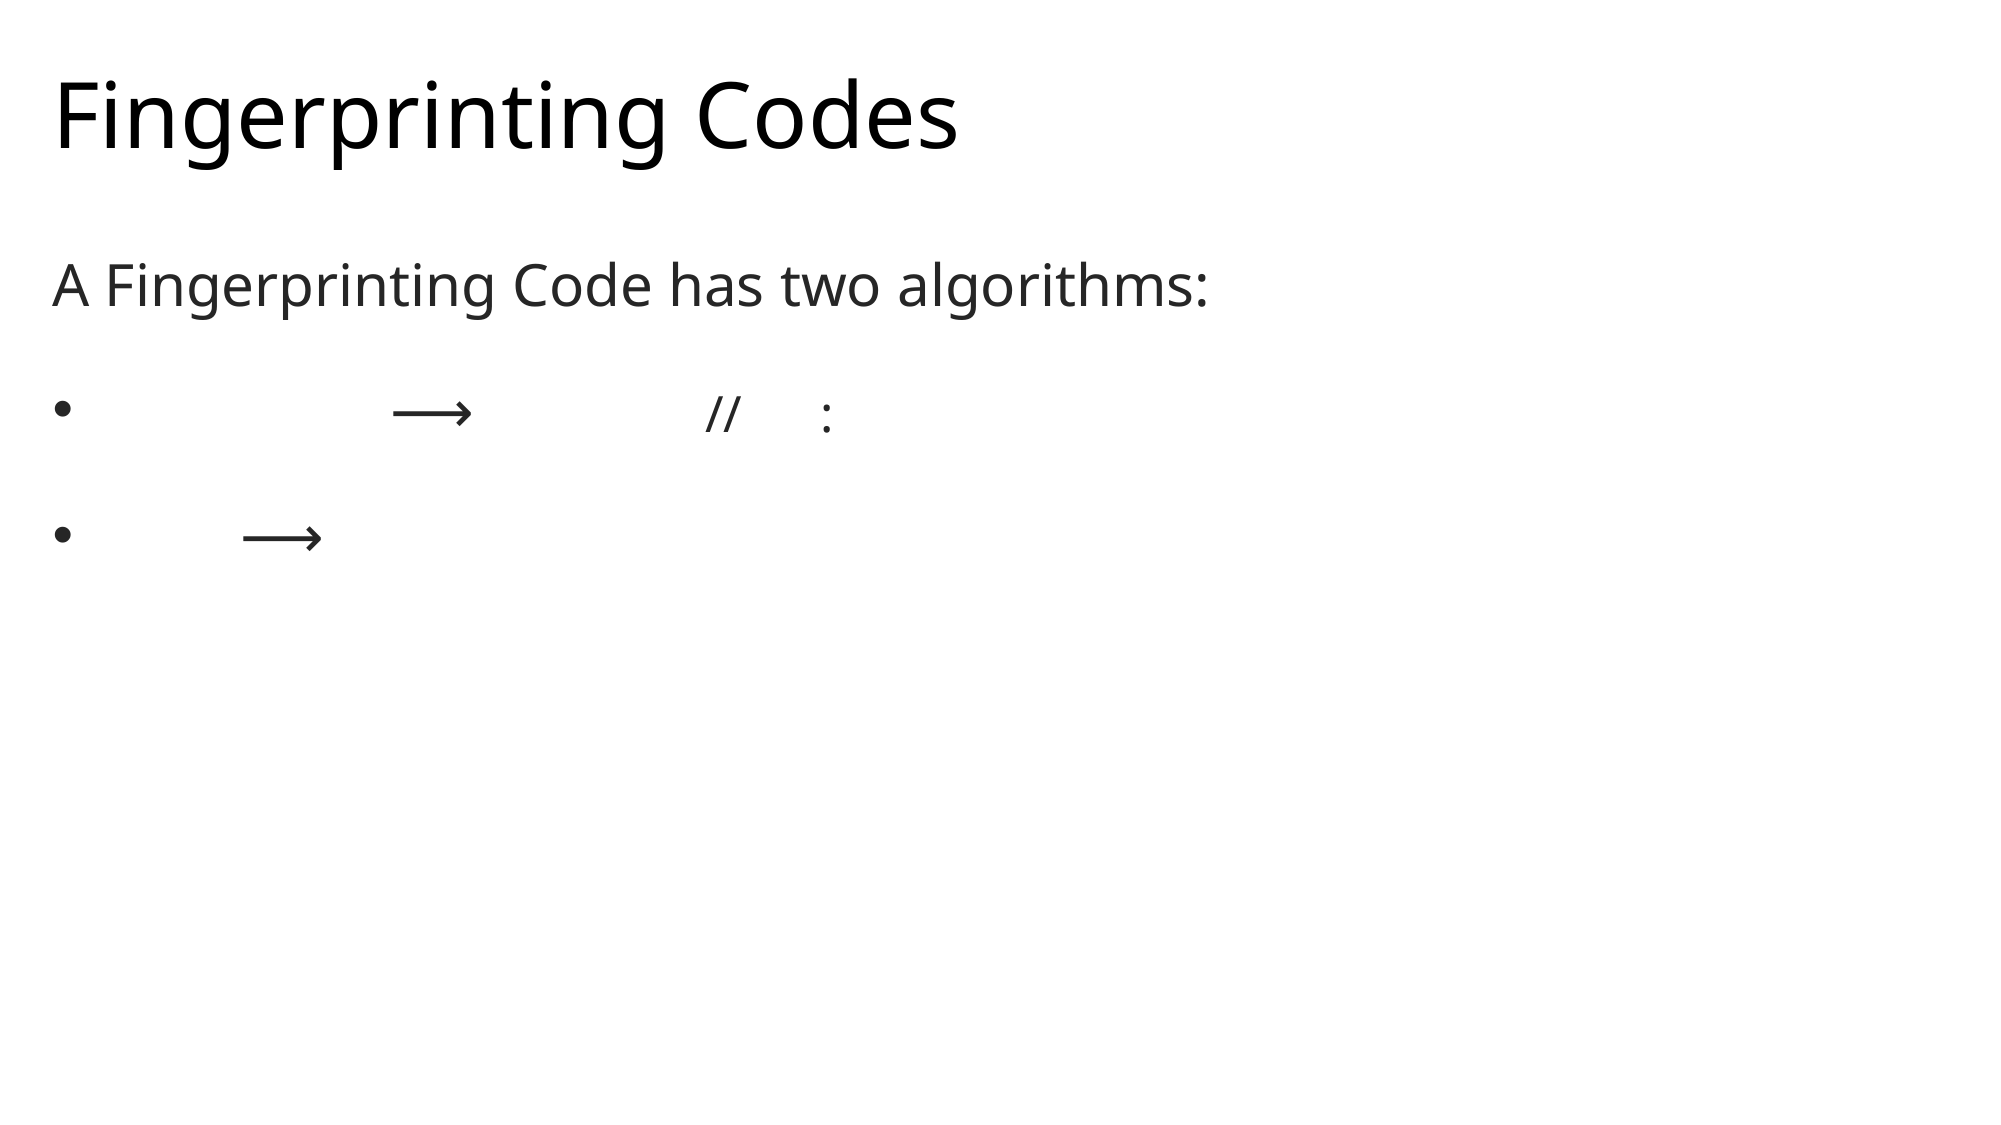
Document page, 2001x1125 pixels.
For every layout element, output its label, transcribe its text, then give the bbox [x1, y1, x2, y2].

text_box Fingerprinting Codes [37, 33, 1763, 205]
